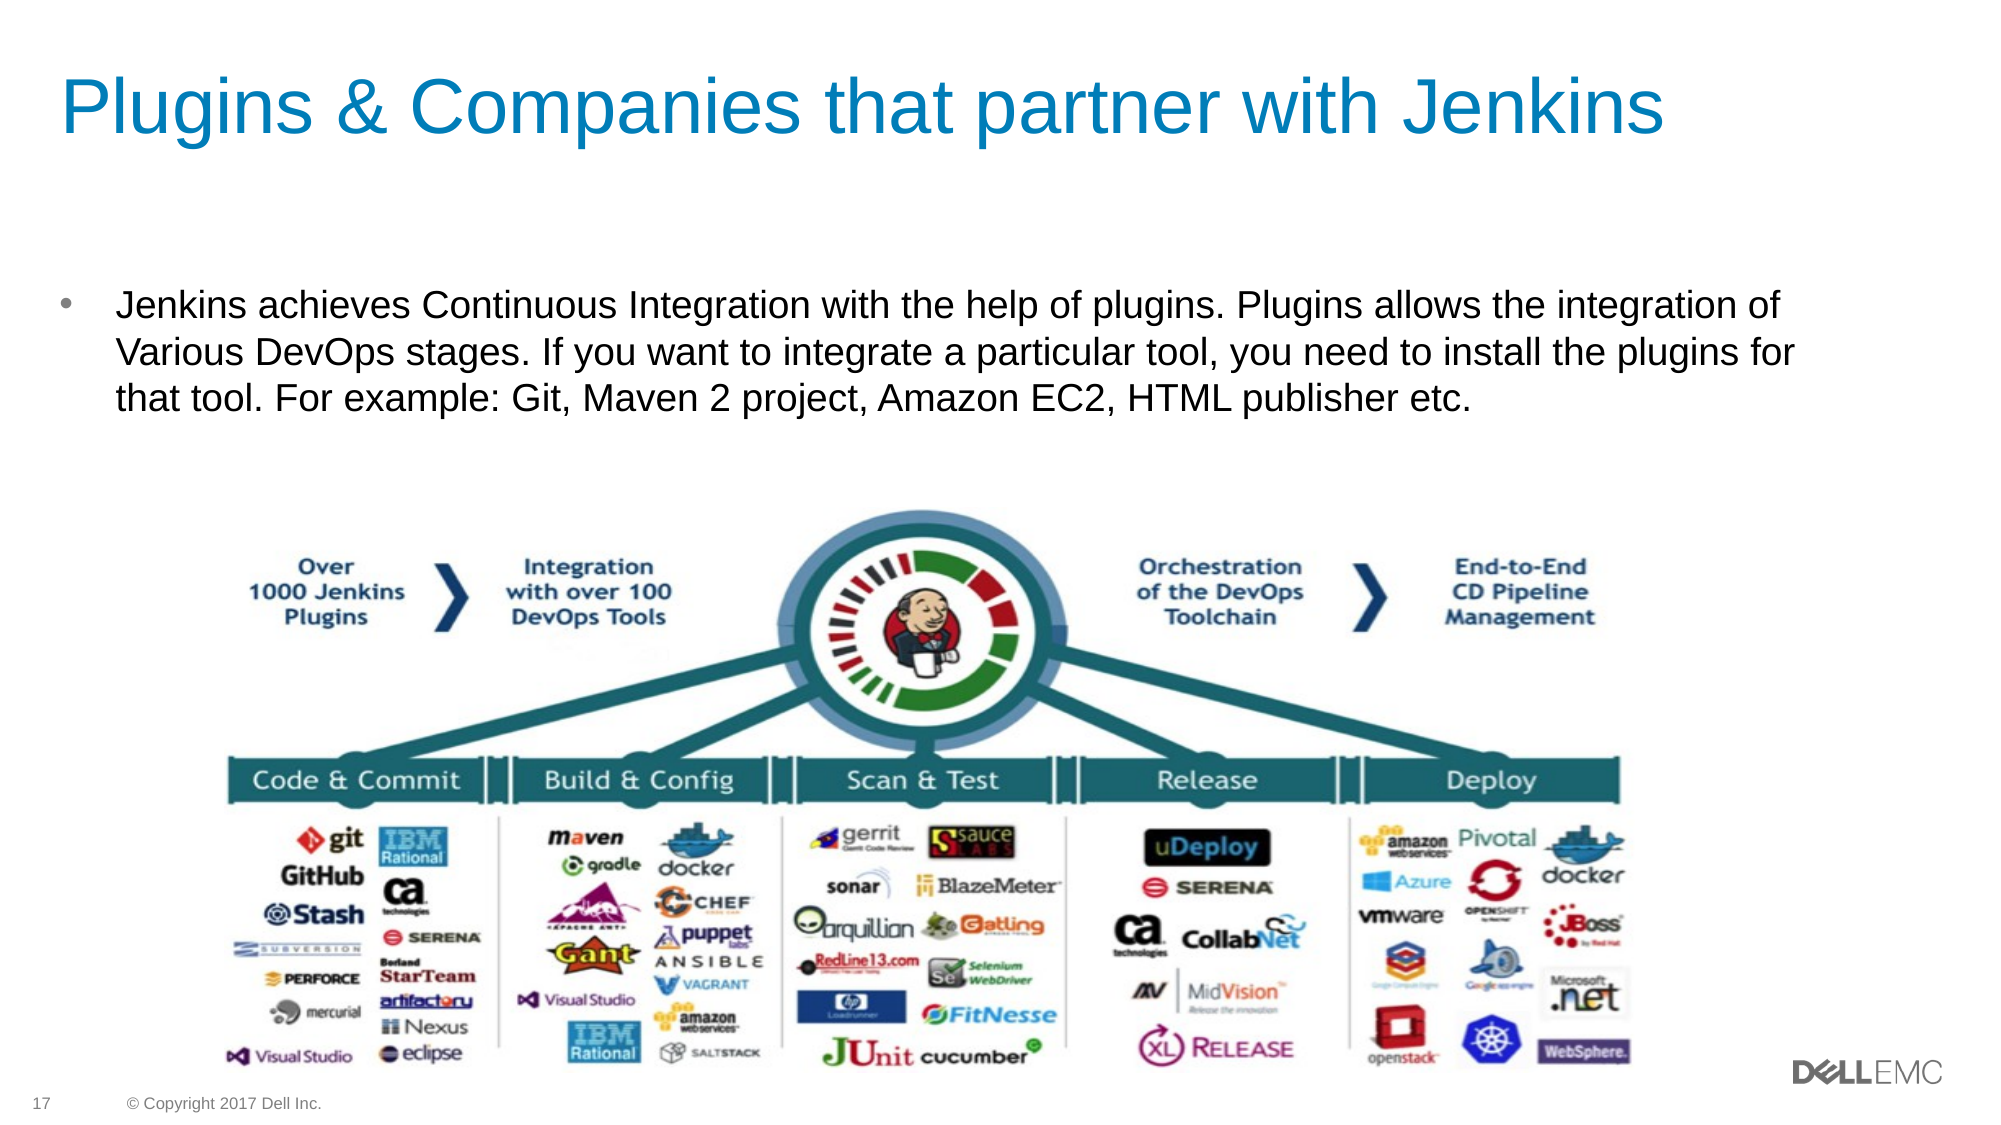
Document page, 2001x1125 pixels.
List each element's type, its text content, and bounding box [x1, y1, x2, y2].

list Jenkins achieves Continuous Integration with the help of plugins. Plugins allows the integration of Various DevOps stages. If you want to integrate a particular tool, you need to install the plugins for that tool. For example: Git, Maven 2 project, Amazon EC2, HTML publisher etc. [59, 279, 1800, 978]
picture [1793, 1058, 1942, 1085]
picture [224, 507, 1636, 1073]
title Plugins & Companies that partner with Jenkins [60, 59, 1800, 200]
